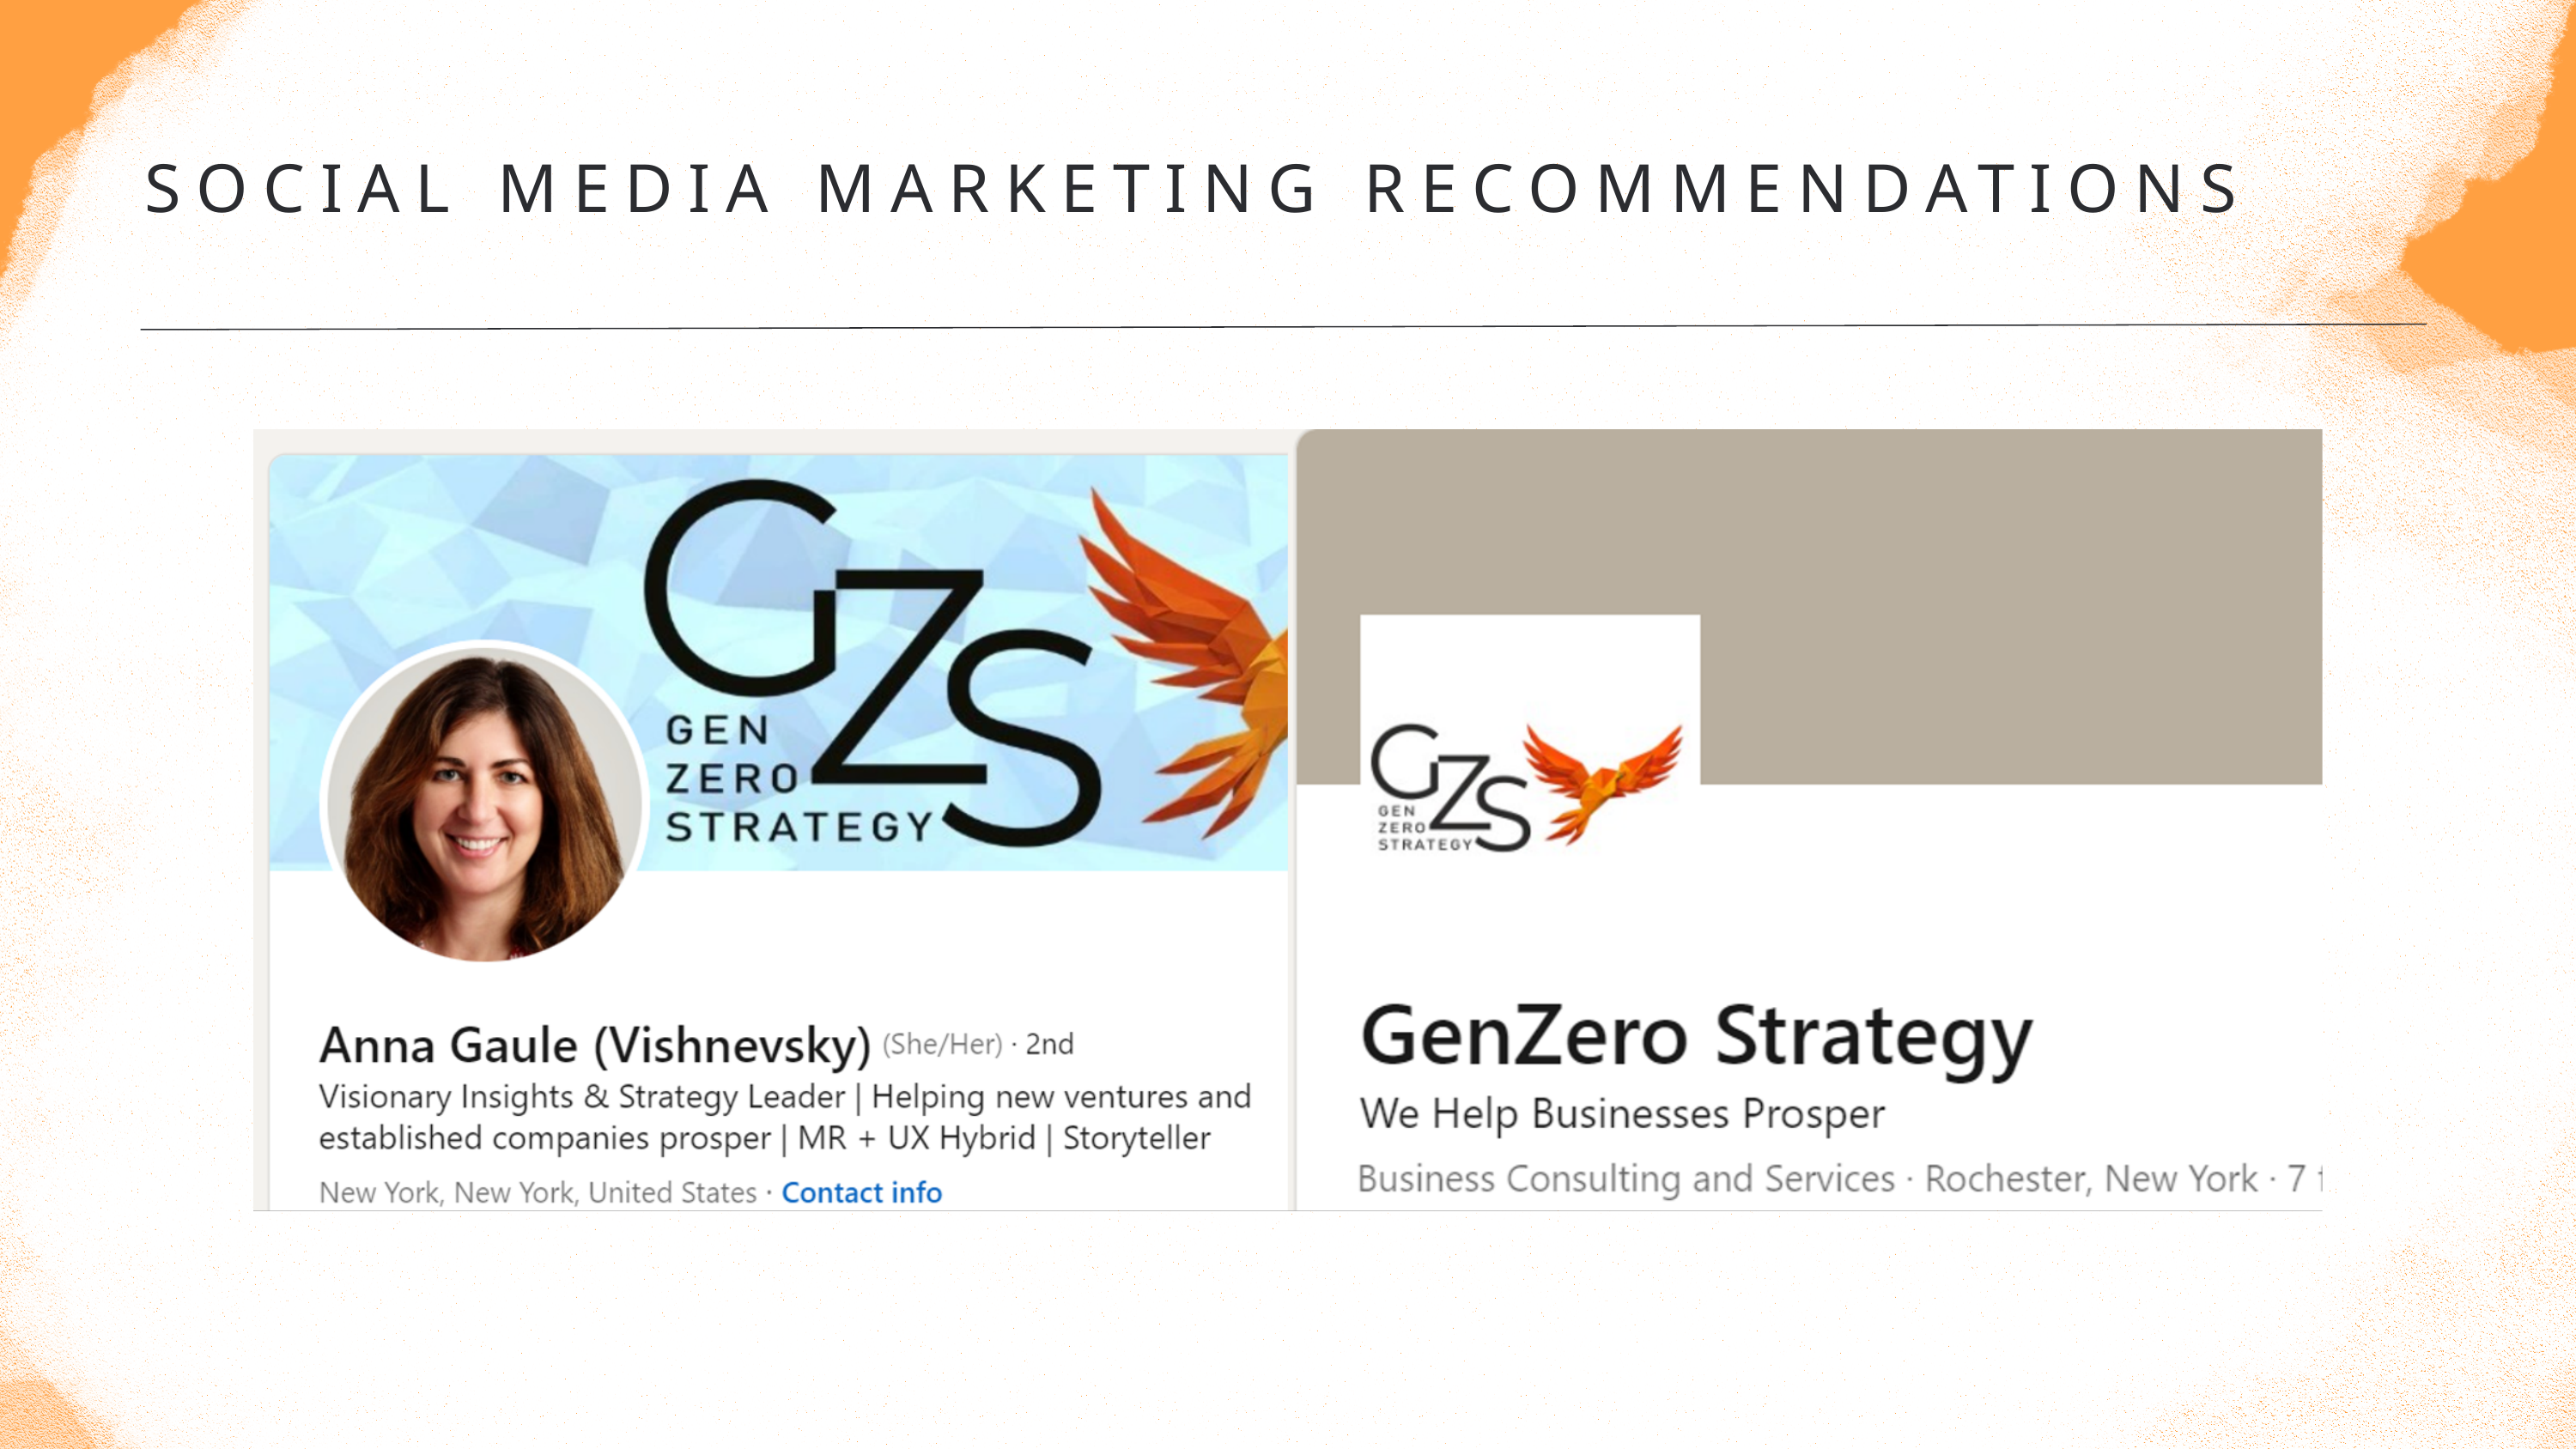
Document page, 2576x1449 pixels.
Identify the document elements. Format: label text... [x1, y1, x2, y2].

text_box [0, 0, 2576, 1449]
text_box SOCIAL MEDIA MARKETING RECOMMENDATIONS [144, 132, 2432, 226]
text_box [253, 429, 2323, 1212]
